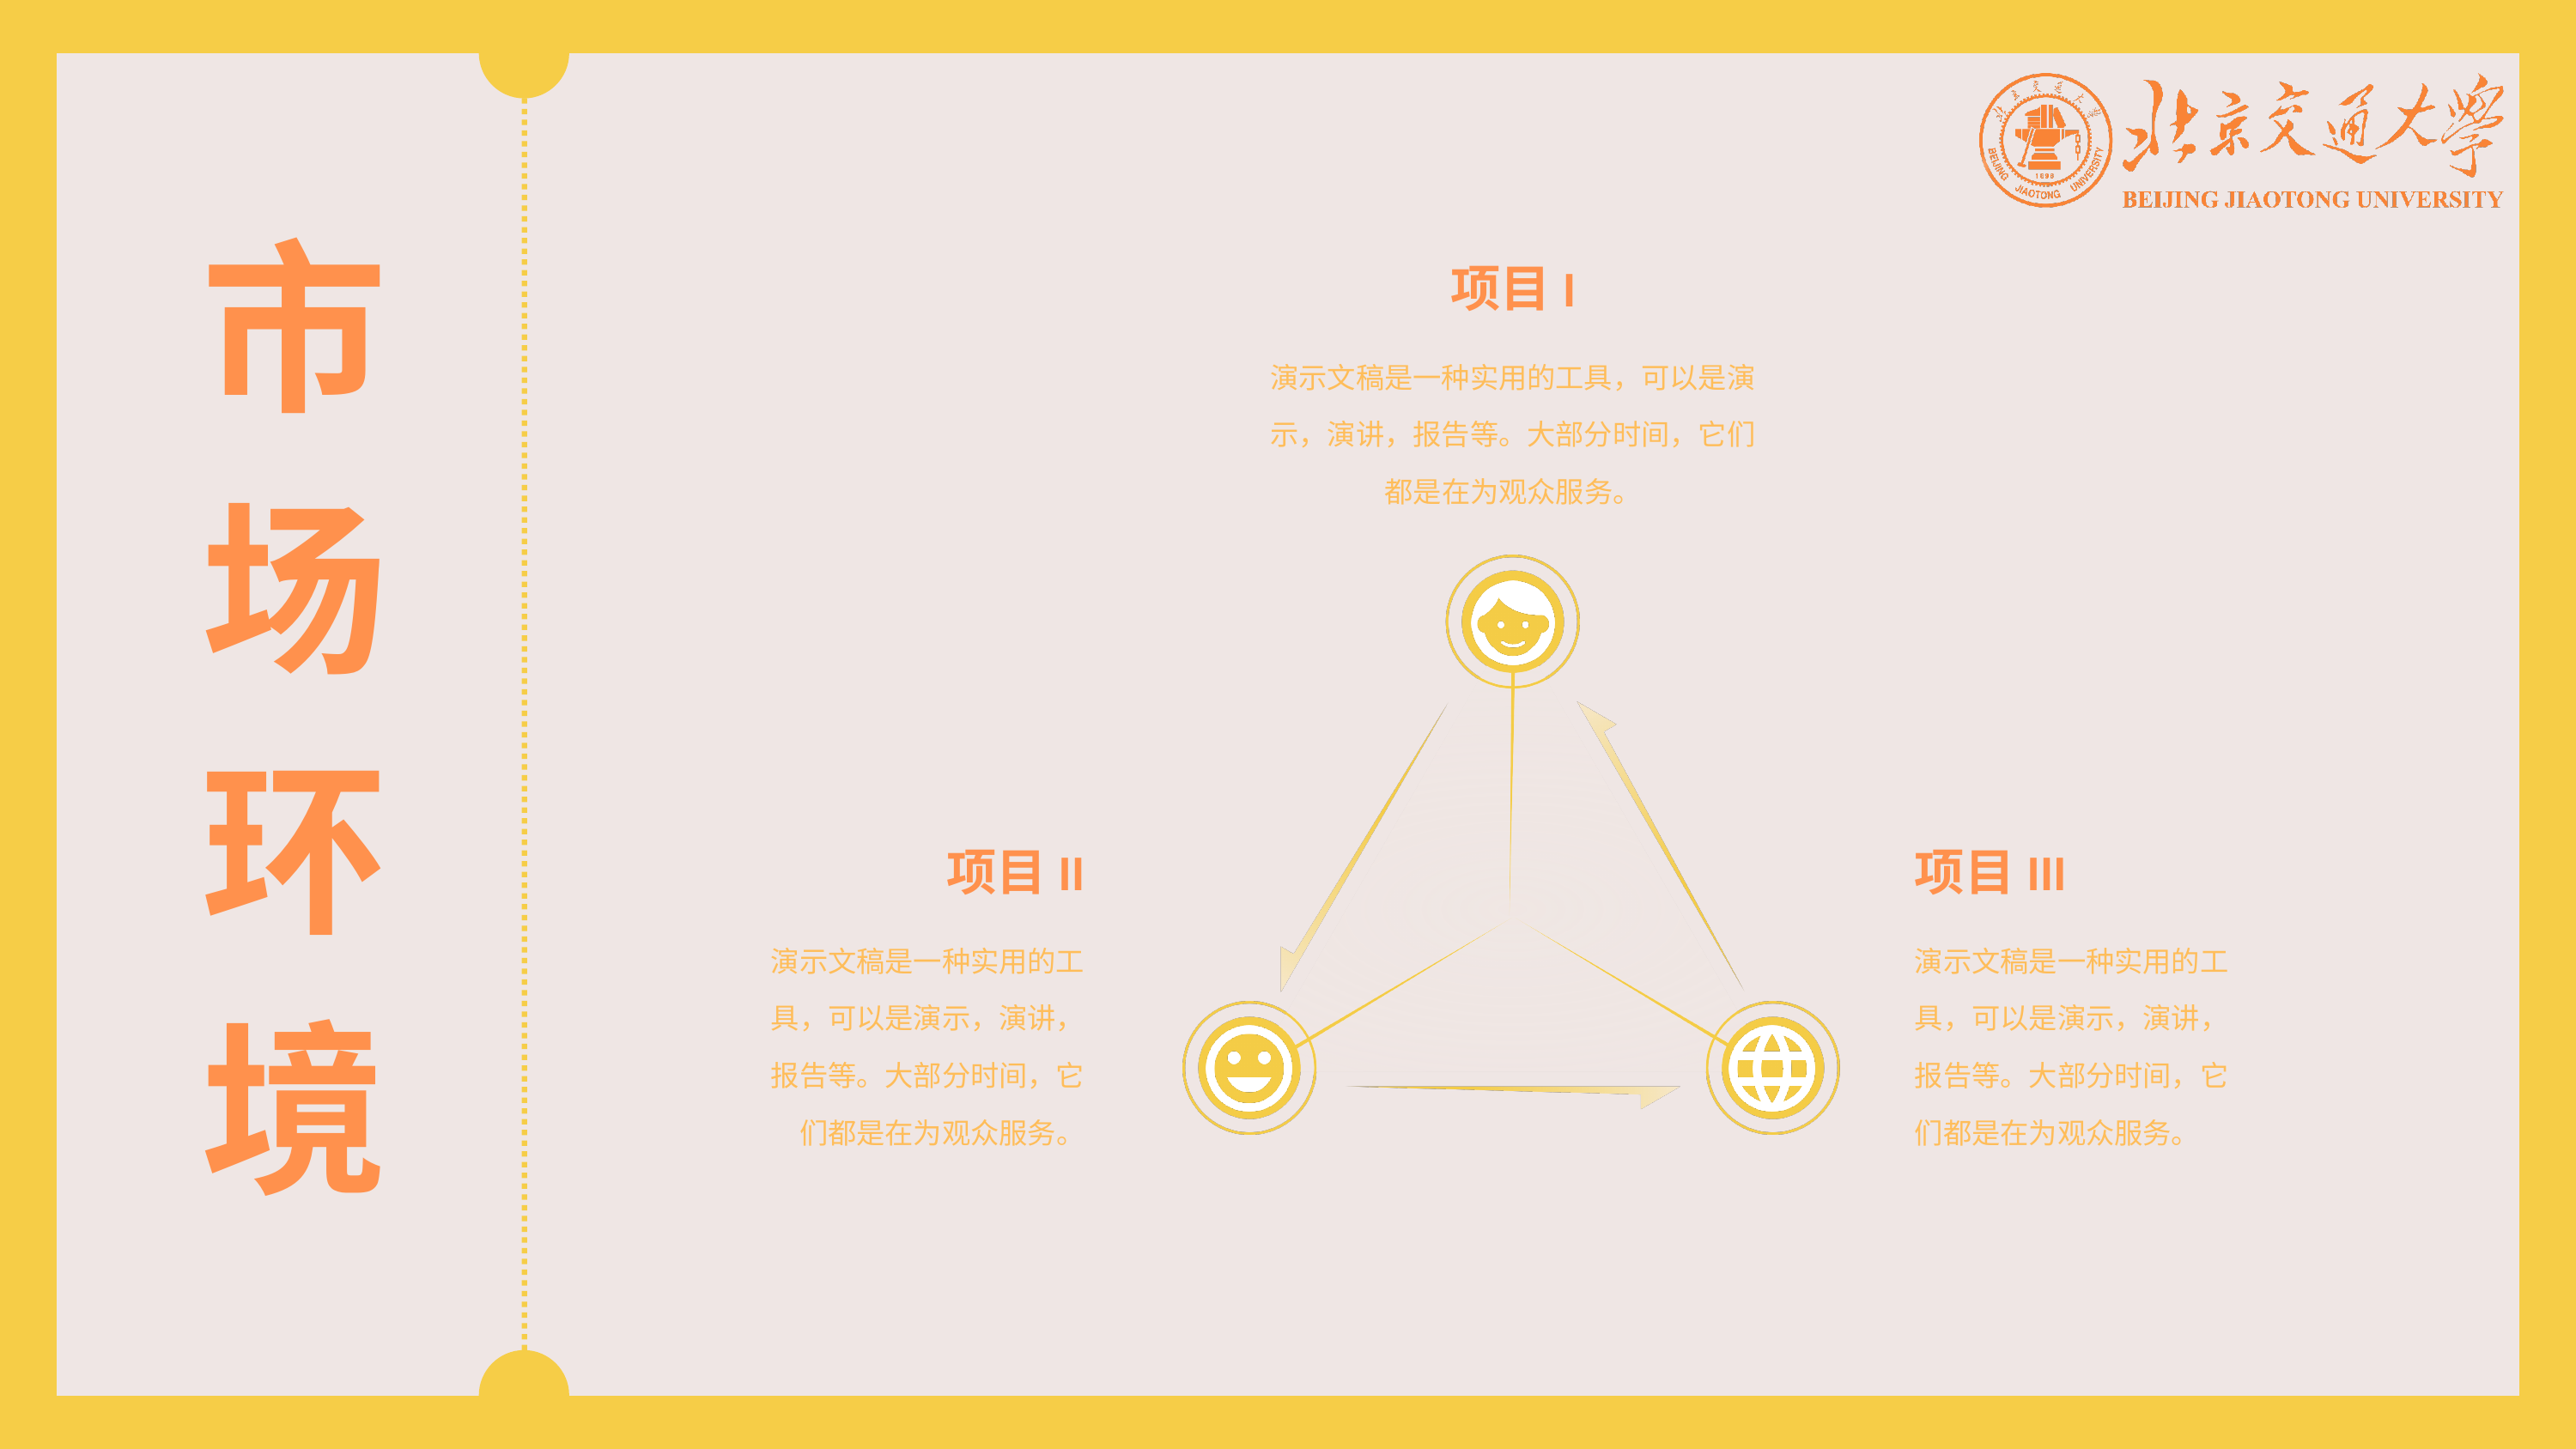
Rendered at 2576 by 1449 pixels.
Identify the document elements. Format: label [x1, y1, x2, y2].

text_box [56, 7, 2519, 1441]
picture [1913, 37, 2568, 256]
text_box [1267, 246, 1760, 495]
text_box [758, 829, 1085, 1136]
text_box [1182, 555, 1840, 1136]
text_box [1914, 829, 2233, 1136]
